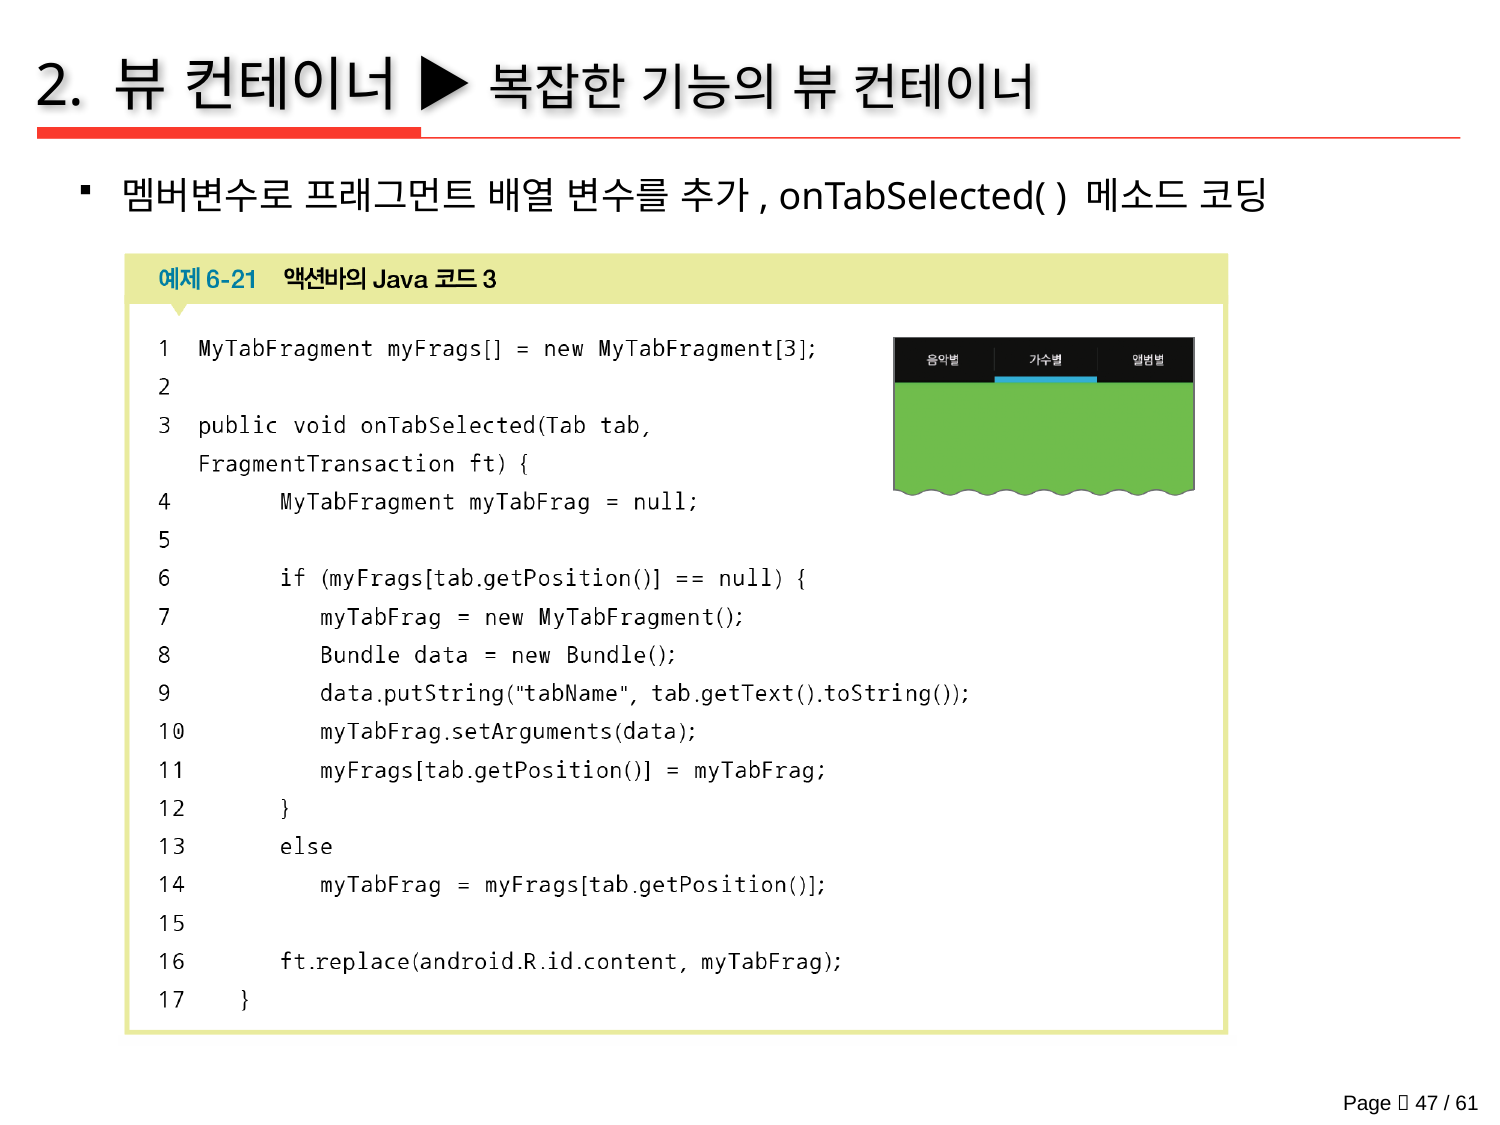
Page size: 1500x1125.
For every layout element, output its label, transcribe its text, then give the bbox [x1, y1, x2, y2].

picture [118, 246, 1237, 1046]
list 멤버변수로 프래그먼트 배열 변수를 추가, onTabSelected( ) 메소드 코딩 [48, 171, 1448, 880]
title 2. 뷰 컨테이너 ▶ 복잡한 기능의 뷰 컨테이너 [35, 47, 1434, 142]
